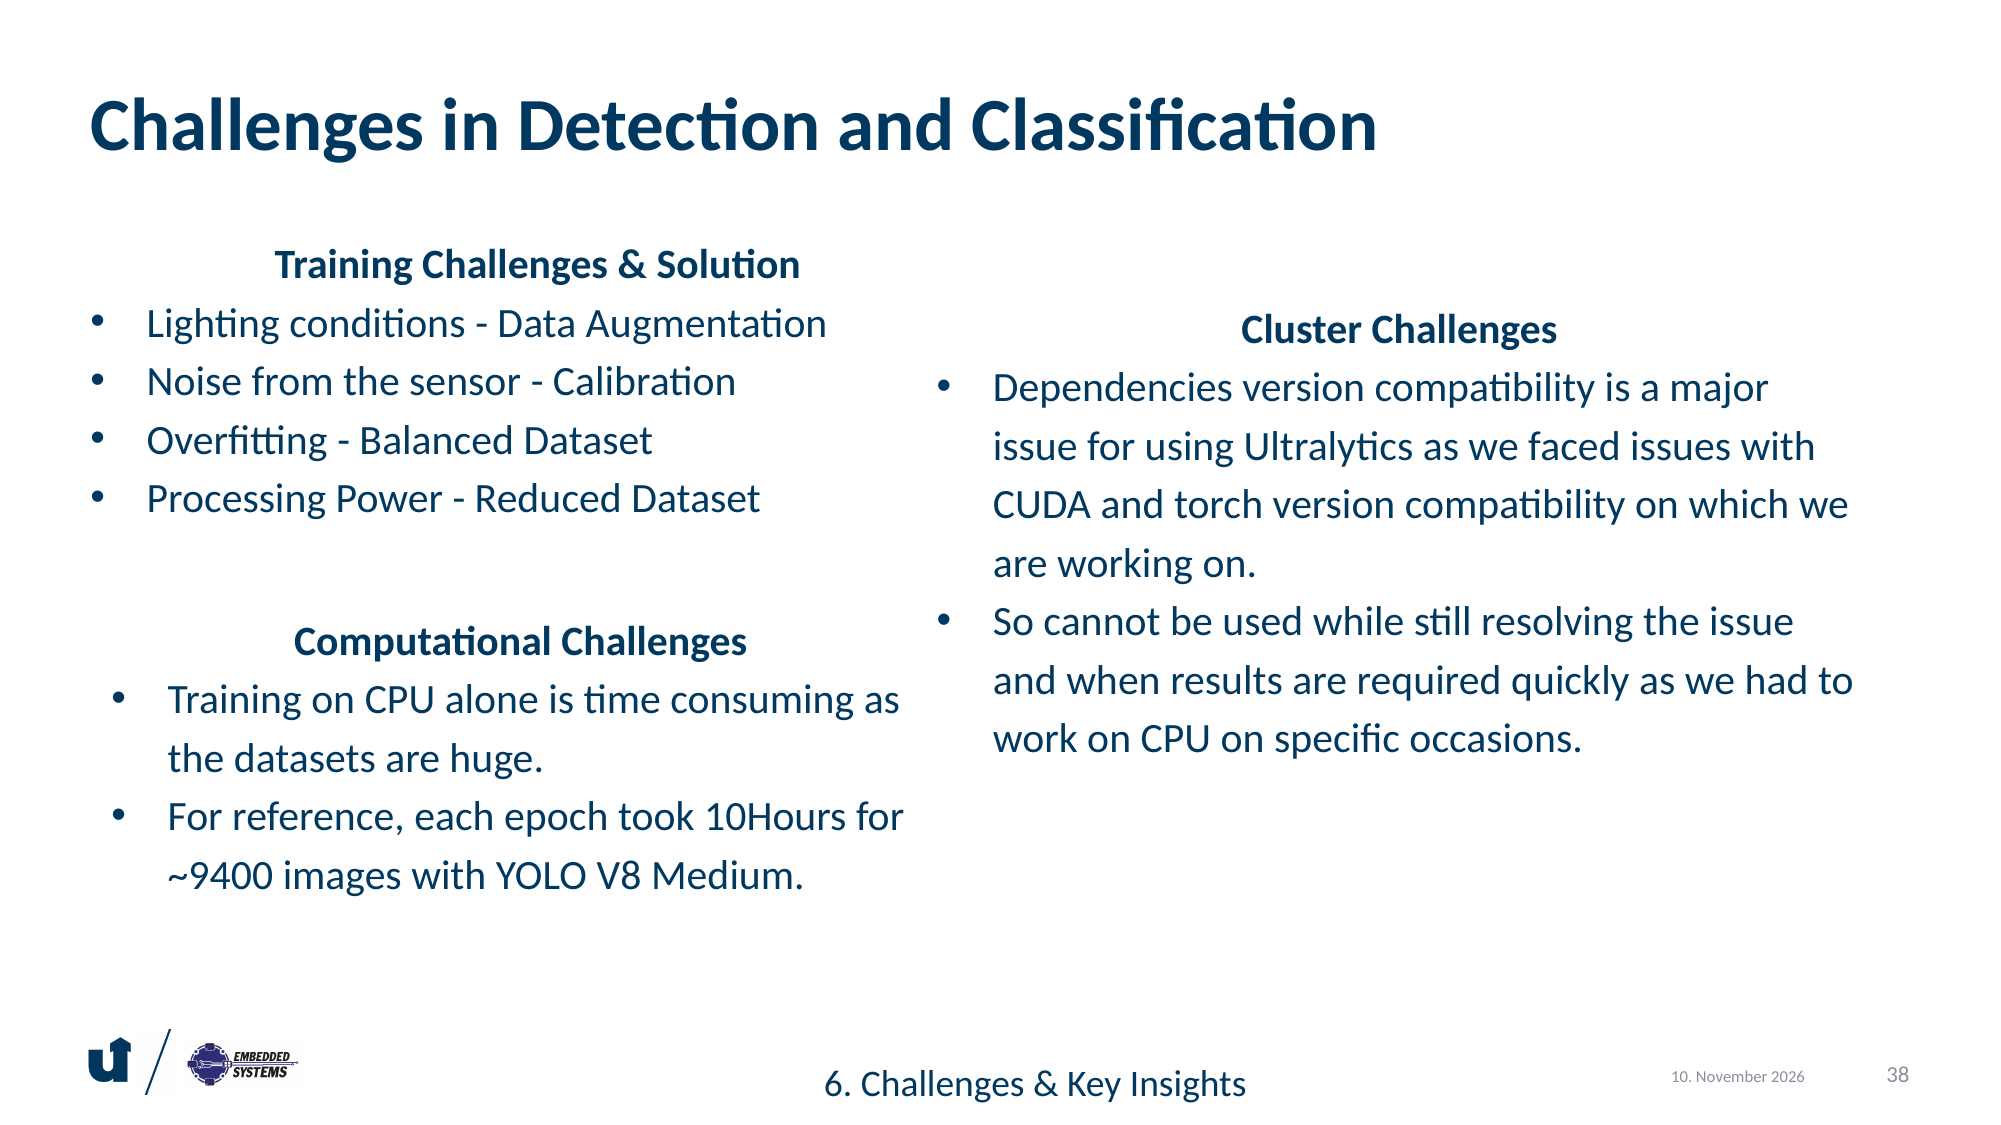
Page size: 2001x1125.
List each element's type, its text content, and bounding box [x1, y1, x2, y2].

list Training Challenges & Solution Lighting conditions - Data Augmentation Noise from the sensor - Calibration Overfitting - Balanced Dataset Processing Power - Reduced Dataset [90, 225, 986, 661]
picture [181, 1037, 302, 1087]
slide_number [1614, 1058, 1862, 1083]
text_box 6. Challenges & Key Insights [535, 1051, 1536, 1112]
text_box Computational Challenges Training on CPU alone is time consuming as the datasets are huge. For reference, each epoch took 10Hours for ~9400 images with YOLO V8 Medium. [111, 602, 931, 870]
text_box Cluster Challenges Dependencies version compatibility is a major issue for using Ultralytics as we faced issues with CUDA and torch version compatibility on which we are working on. So cannot be used while still resolving the issue and when results are required quickly as we had to work on CPU on specific occasions. [936, 290, 1863, 900]
slide_number 38 [1862, 1058, 1910, 1083]
text_box Challenges in Detection and Classification [90, 86, 1681, 166]
picture [78, 1029, 177, 1095]
